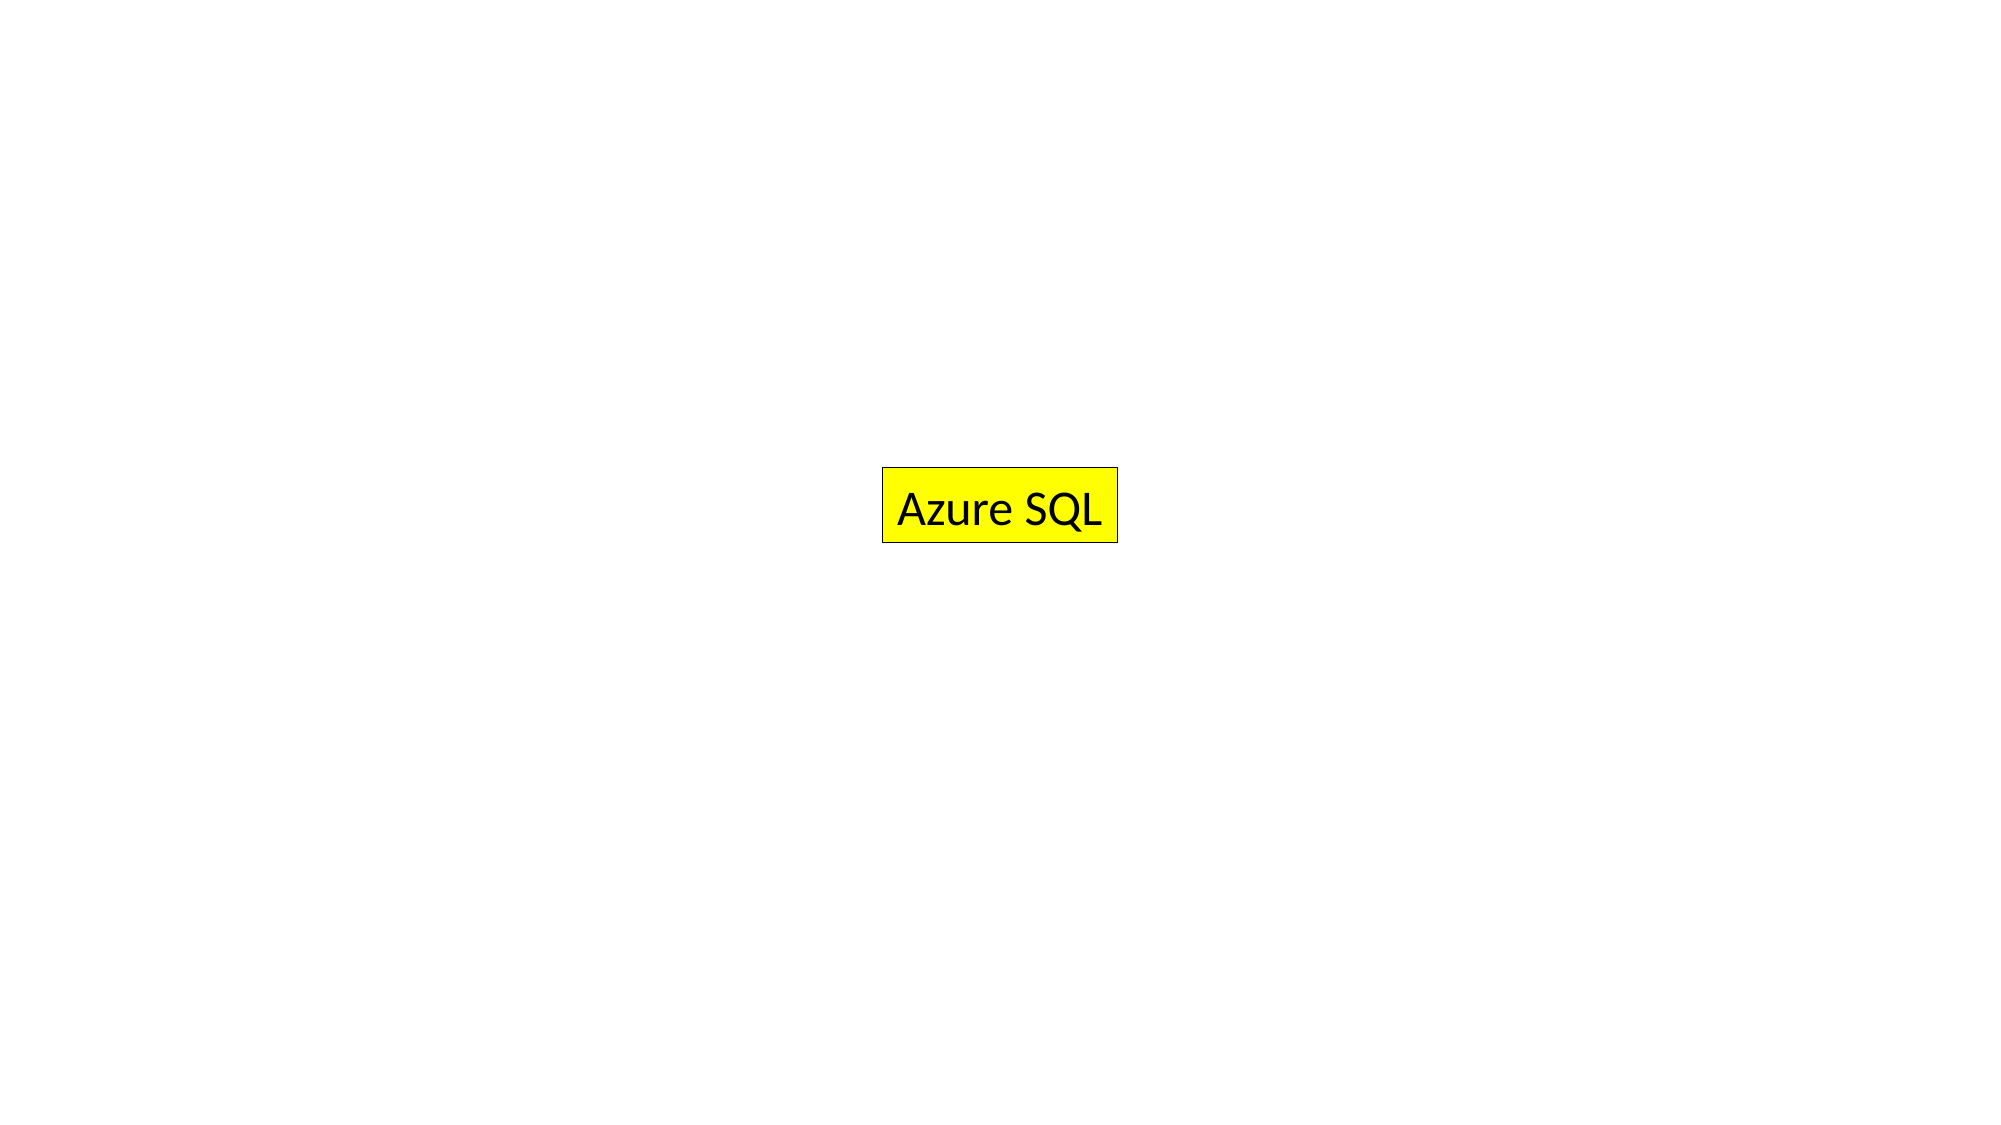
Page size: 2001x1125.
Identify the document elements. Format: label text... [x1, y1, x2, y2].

text_box Azure SQL [882, 467, 1118, 543]
